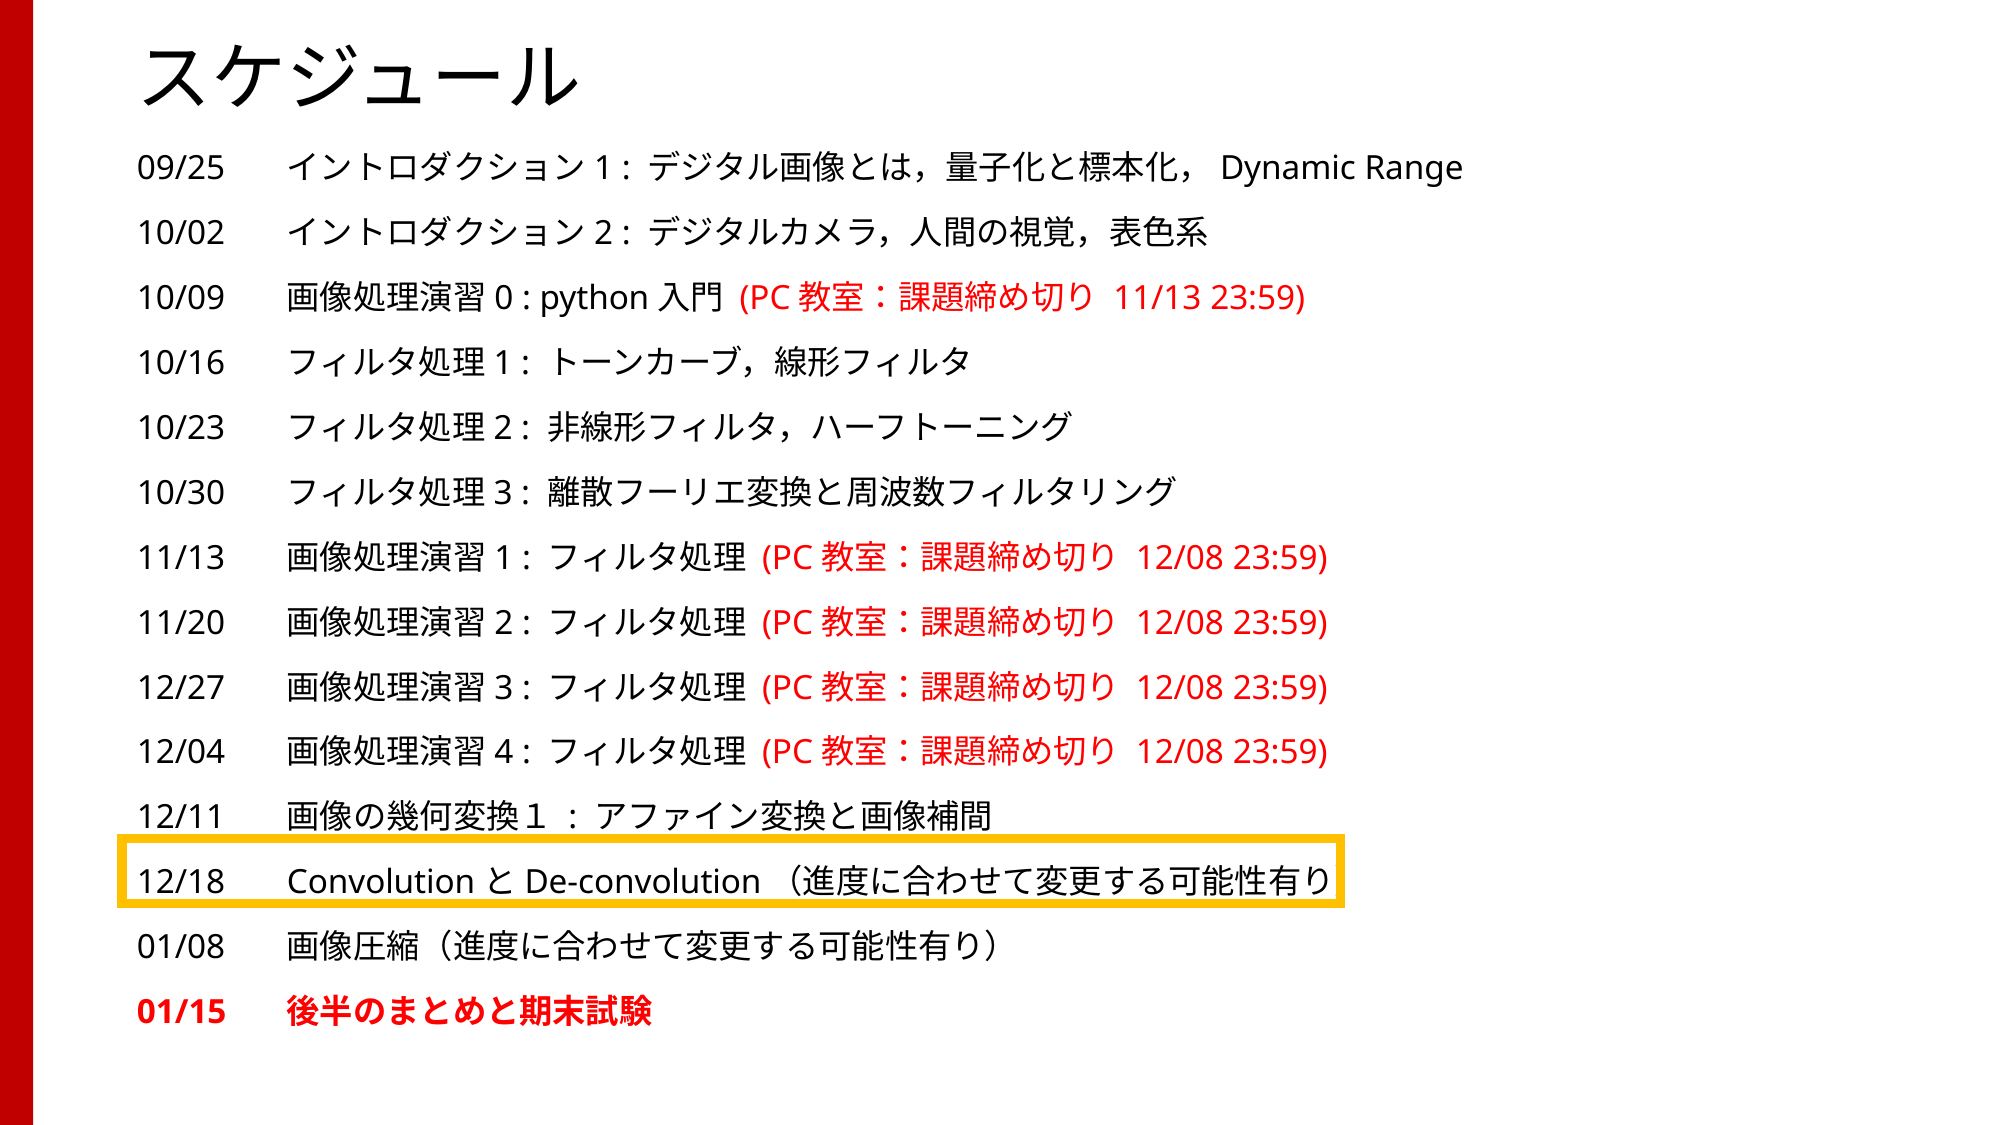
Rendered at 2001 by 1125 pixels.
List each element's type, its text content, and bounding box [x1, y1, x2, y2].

text_box [121, 838, 1341, 905]
title スケジュール [121, 20, 1716, 139]
list 09/25 イントロダクション1 : デジタル画像とは，量子化と標本化，Dynamic Range 10/02 イントロダクション2 : デジタルカメラ，人間の視覚，表色系 10/09 画像処理演習0 : python入門 (PC教室：課題締め切り 11/13 23:59) 10/16 フィルタ処理1 : トーンカーブ，線形フィルタ 10/23 フィルタ処理2 : 非線形フィルタ，ハーフトーニング 10/30 フィルタ処理3 : 離散フーリエ変換と周波数フィルタリング 11/13 画像処理演習1 : フィルタ処理 (PC教室：課題締め切り 12/08 23:59) 11/20 画像処理演習2 : フィルタ処理 (PC教室：課題締め切り 12/08 23:59) 12/27 画像処理演習3 : フィルタ処理 (PC教室：課題締め切り 12/08 23:59) 12/04 画像処理演習4 : フィルタ処理 (PC教室：課題締め切り 12/08 23:59) 12/11 画像の幾何変換１ : アファイン変換と画像補間 12/18 ConvolutionとDe-convolution（進度に合わせて変更する可能性有り） 01/08 画像圧縮（進度に合わせて変更する可能性有り） 01/15 後半のまとめと期末試験 [121, 139, 1823, 1125]
